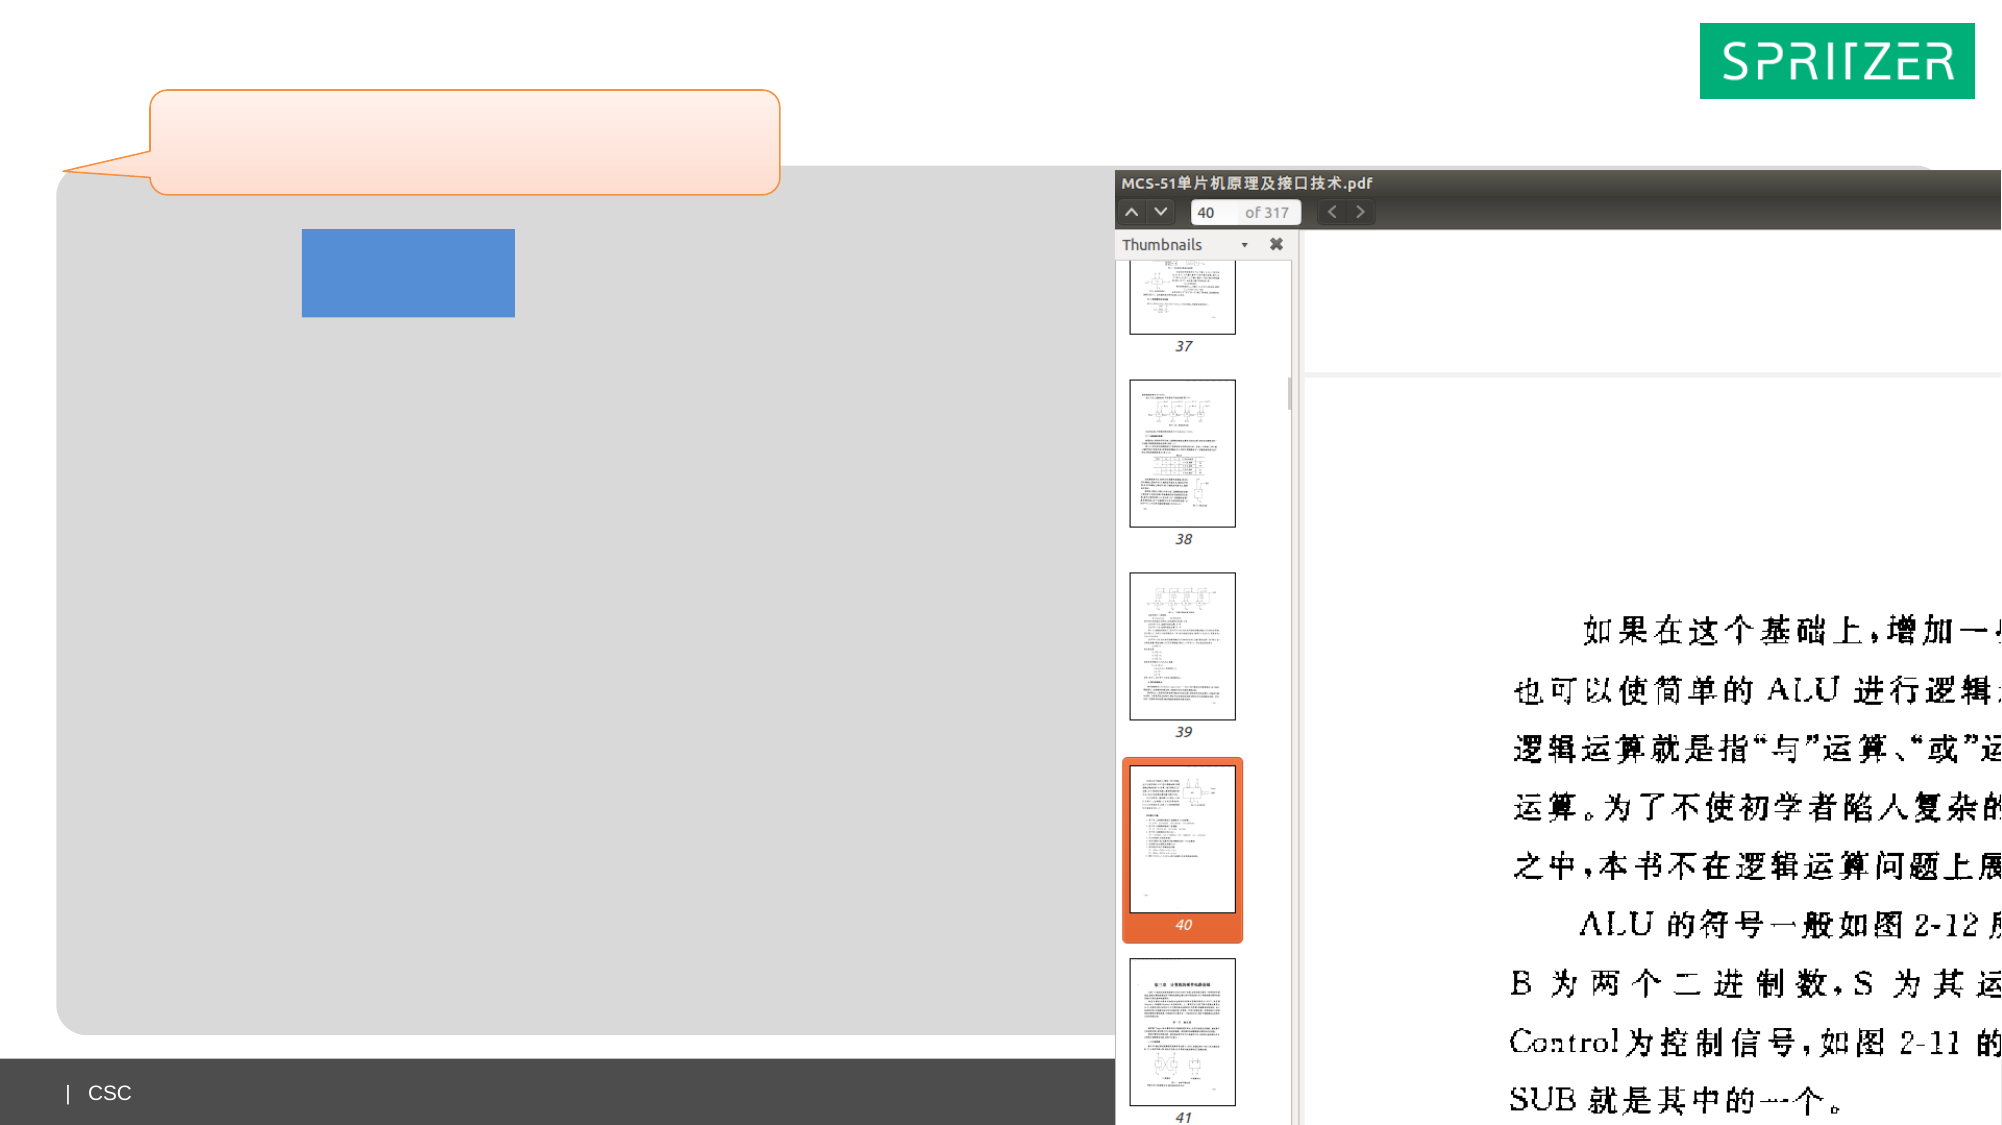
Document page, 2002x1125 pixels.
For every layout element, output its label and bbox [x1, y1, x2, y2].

picture [1115, 170, 2001, 1125]
picture [1700, 23, 1975, 99]
text_box [301, 229, 515, 318]
text_box [63, 90, 780, 195]
